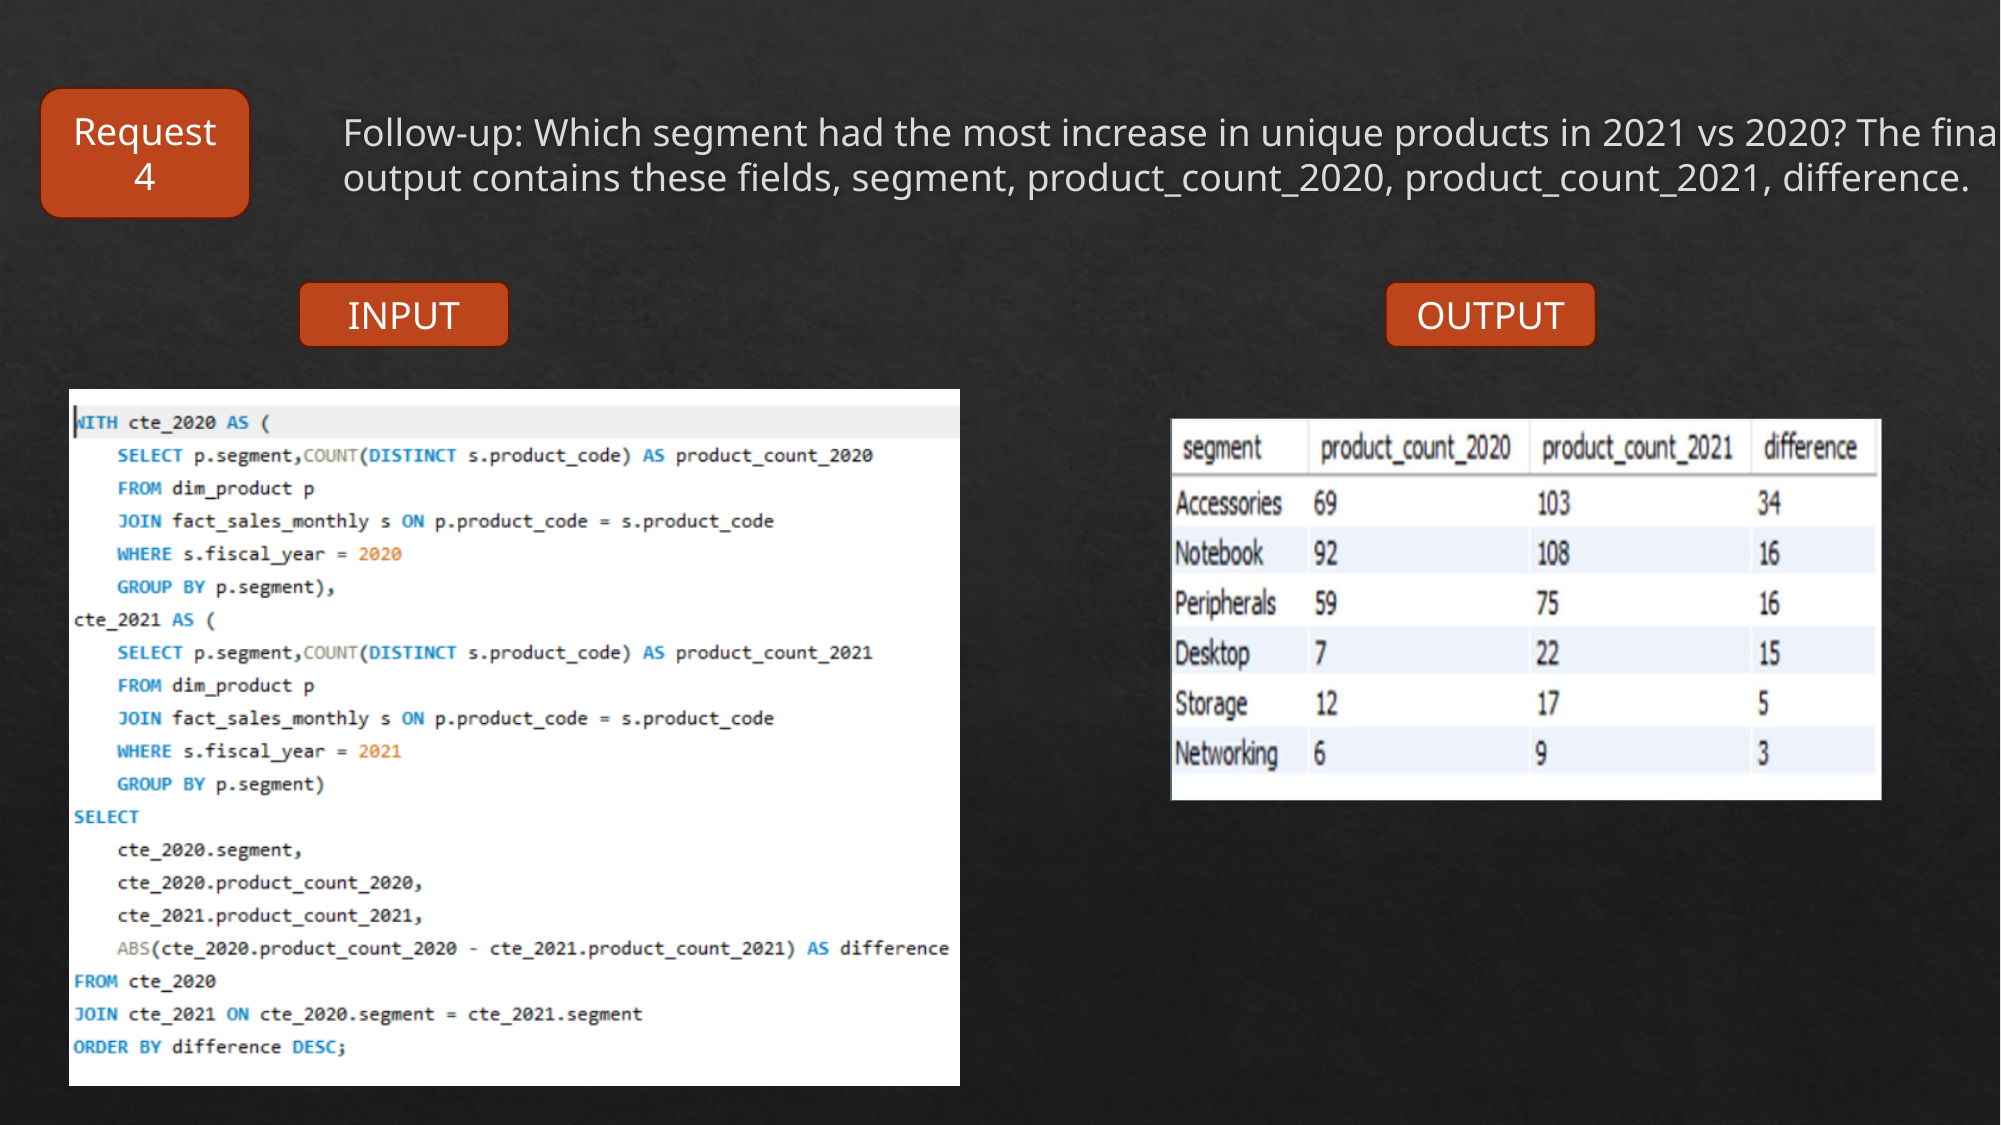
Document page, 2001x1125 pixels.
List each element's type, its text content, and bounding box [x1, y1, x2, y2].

text_box OUTPUT [1384, 280, 1598, 349]
picture [69, 389, 960, 1086]
text_box Request 4 [38, 86, 252, 220]
list Follow-up: Which segment had the most increase in unique products in 2021 vs 2020? The final output contains these fields, segment, product_count_2020, product_count_2021, difference. [321, 100, 2000, 240]
picture [1170, 418, 1882, 801]
text_box INPUT [297, 280, 511, 349]
